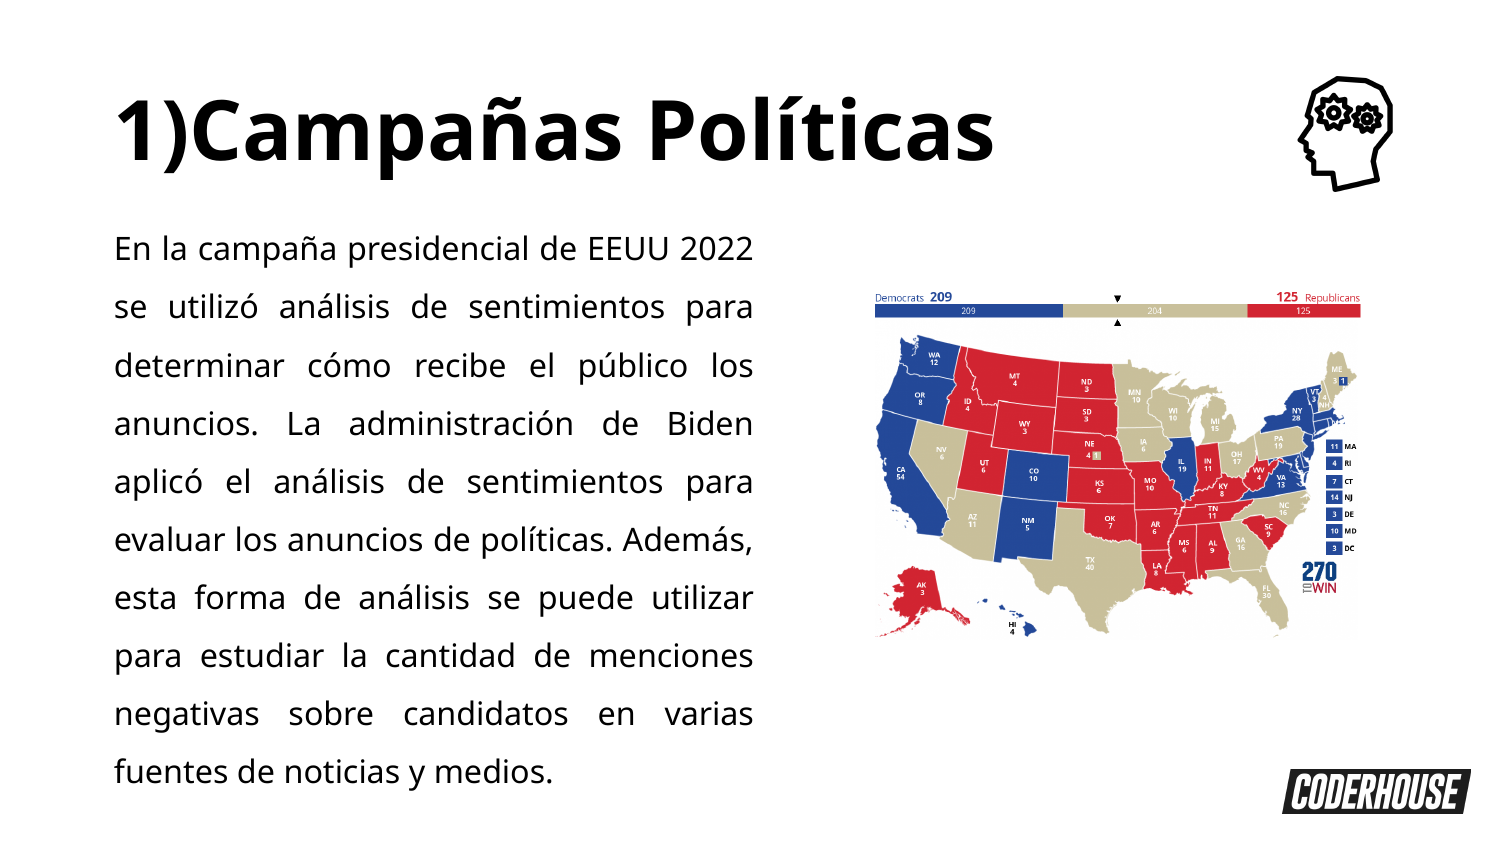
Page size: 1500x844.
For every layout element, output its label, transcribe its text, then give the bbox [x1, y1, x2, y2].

picture [843, 288, 1395, 640]
picture [1287, 76, 1403, 193]
picture [1281, 769, 1471, 814]
text_box En la campaña presidencial de EEUU 2022 se utilizó análisis de sentimientos para determinar cómo recibe el público los anuncios. La administración de Biden aplicó el análisis de sentimientos para evaluar los anuncios de políticas. Además, esta forma de análisis se puede utilizar para estudiar la cantidad de menciones negativas sobre candidatos en varias fuentes de noticias y medios. [98, 194, 770, 806]
text_box [900, 256, 1414, 323]
text_box Campañas Políticas [98, 73, 1435, 194]
